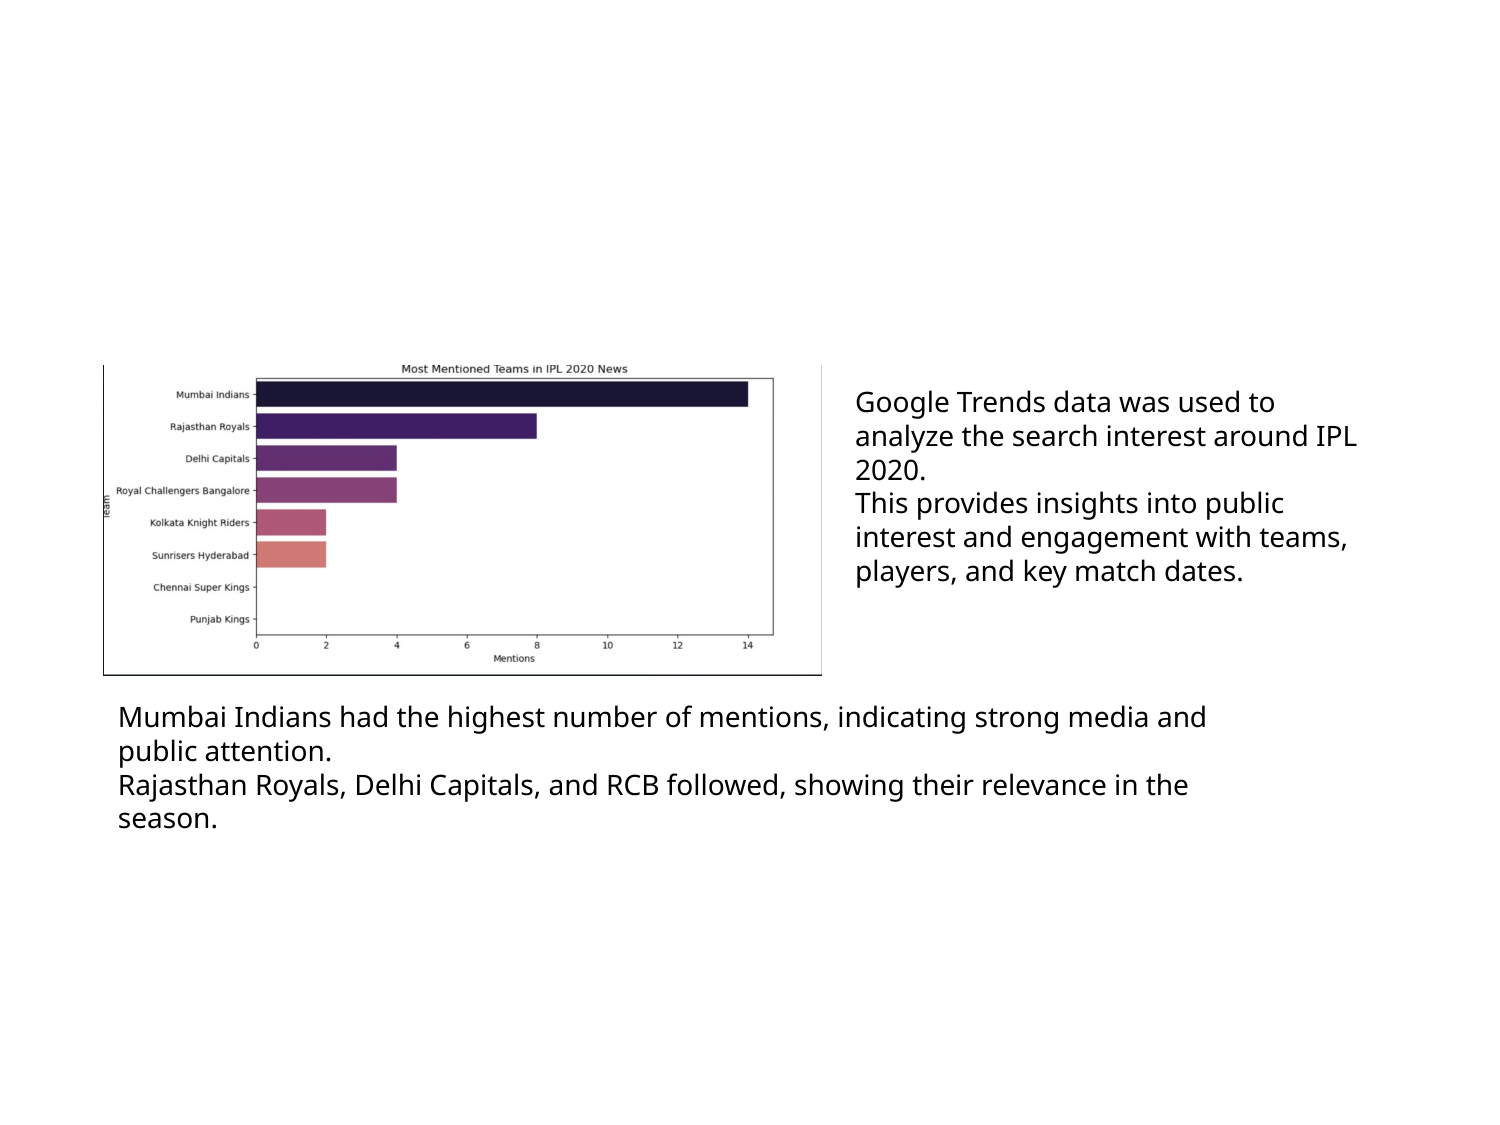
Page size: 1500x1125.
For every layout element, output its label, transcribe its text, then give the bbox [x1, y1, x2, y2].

text_box Mumbai Indians had the highest number of mentions, indicating strong media and public attention. Rajasthan Royals, Delhi Capitals, and RCB followed, showing their relevance in the season. [103, 692, 1254, 842]
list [102, 364, 822, 676]
text_box Google Trends data was used to analyze the search interest around IPL 2020. This provides insights into public interest and engagement with teams, players, and key match dates. [840, 377, 1397, 628]
